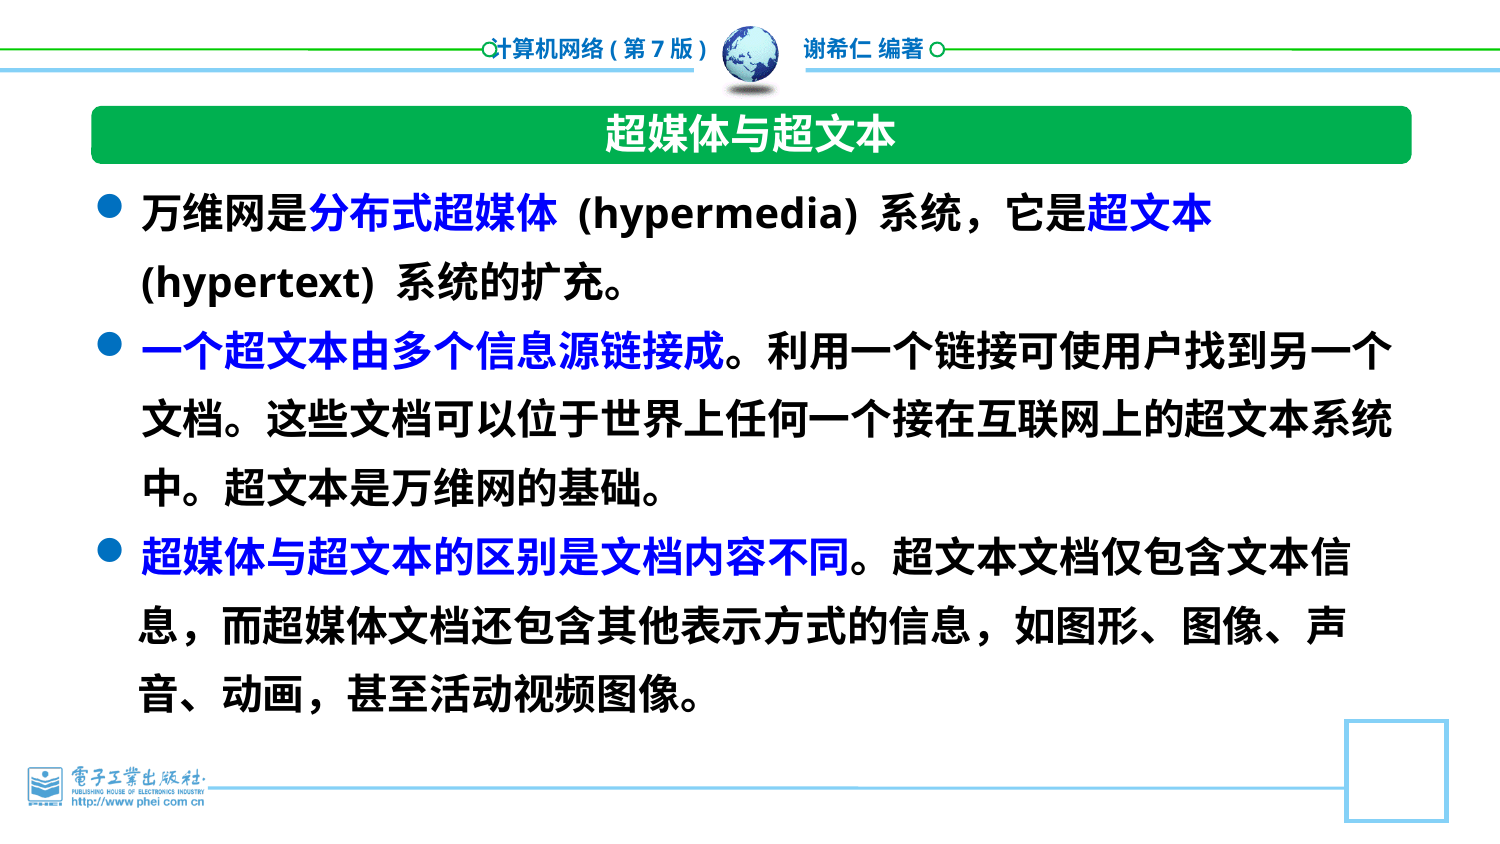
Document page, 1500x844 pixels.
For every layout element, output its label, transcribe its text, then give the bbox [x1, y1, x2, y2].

text_box 万维网是分布式超媒体 (hypermedia) 系统，它是超文本 (hypertext) 系统的扩充。 一个超文本由多个信息源链接成。利用一个链接可使用户找到另一个文档。这些文档可以位于世界上任何一个接在互联网上的超文本系统中。超文本是万维网的基础。 超媒体与超文本的区别是文档内容不同。超文本文档仅包含文本信 息，而超媒体文档还包含其他表示方式的信息，如图形、图像、声 音、动画，甚至活动视频图像。 [79, 160, 1412, 726]
picture [720, 24, 780, 100]
picture [23, 764, 208, 809]
text_box [91, 105, 590, 160]
text_box 超媒体与超文本 [590, 100, 913, 160]
text_box [913, 105, 1412, 160]
